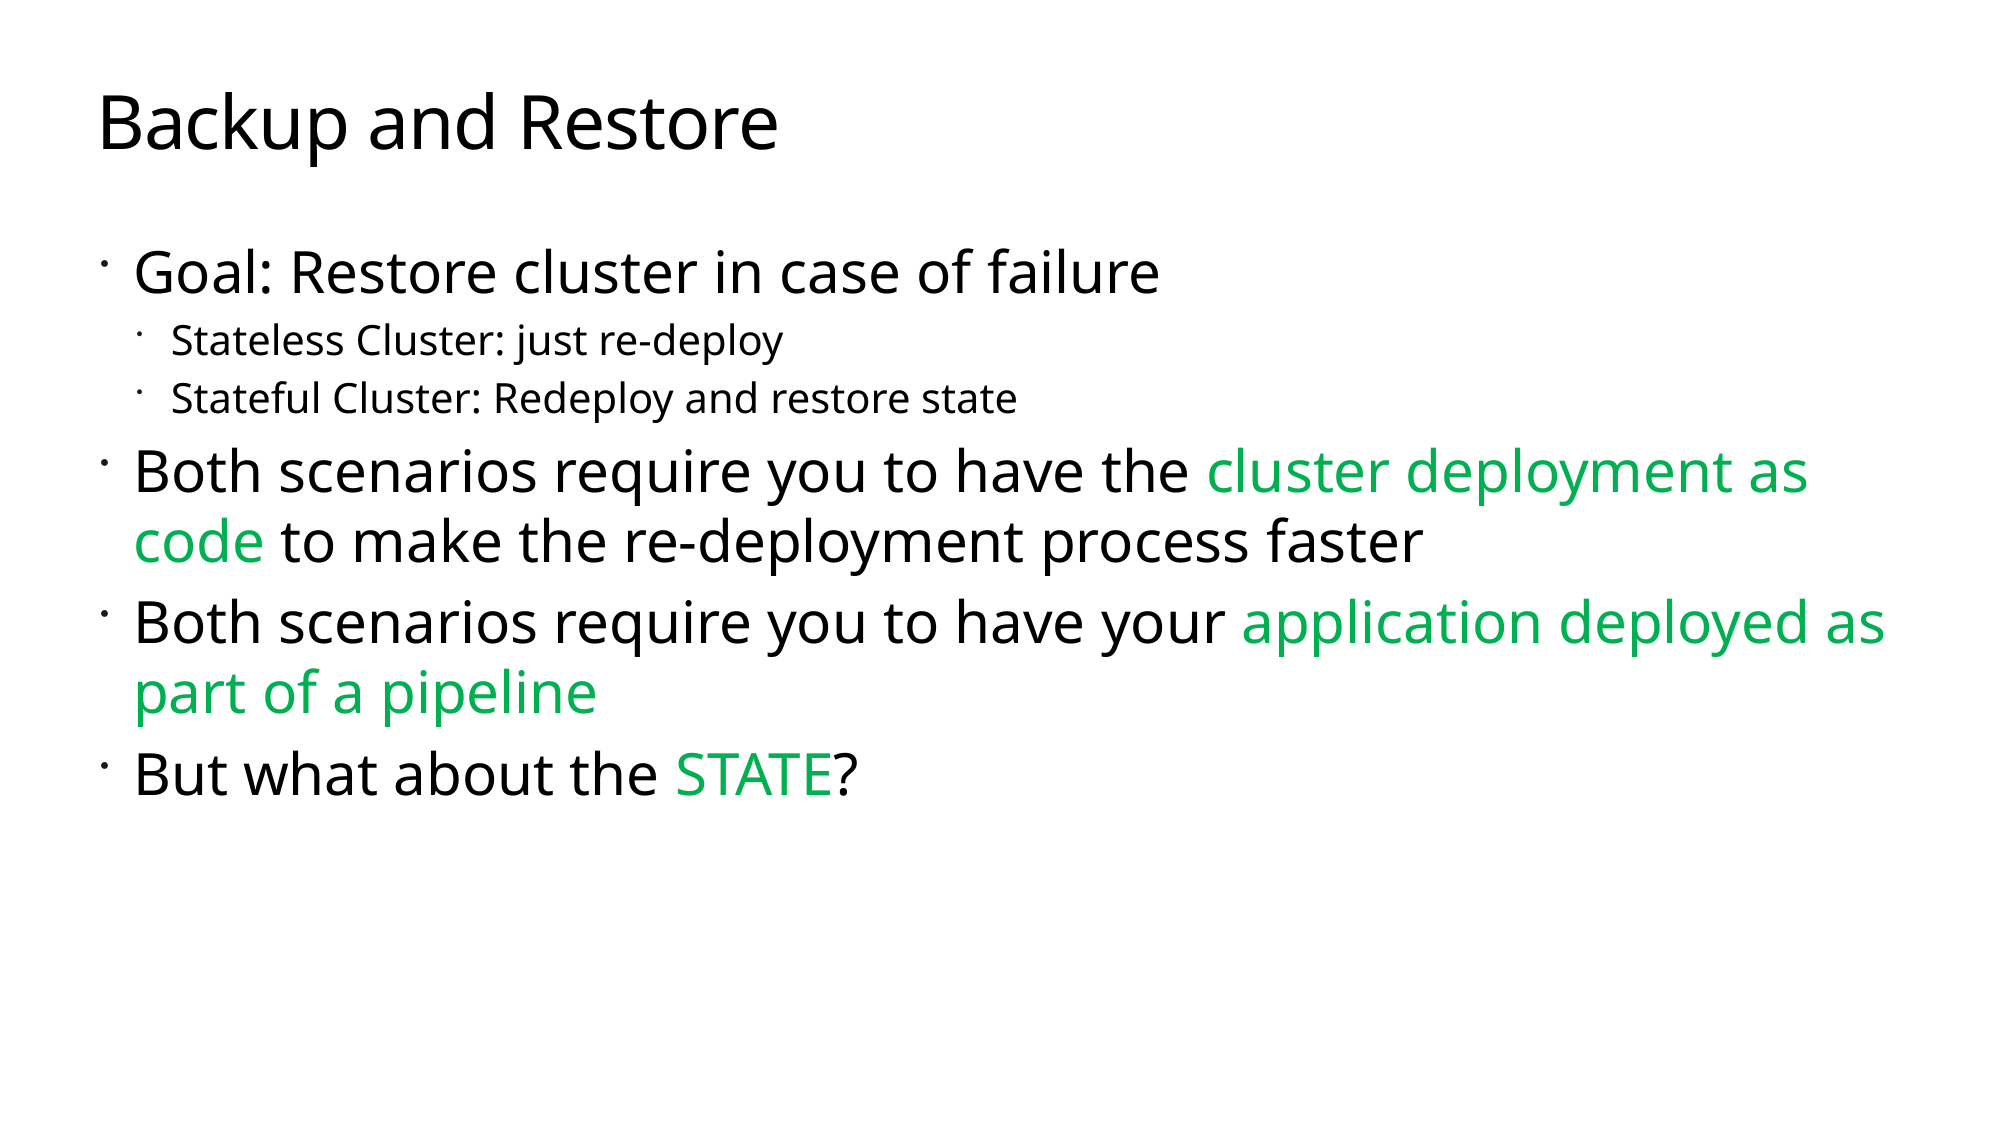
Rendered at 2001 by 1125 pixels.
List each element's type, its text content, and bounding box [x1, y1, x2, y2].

list Goal: Restore cluster in case of failure Stateless Cluster: just re-deploy Stateful Cluster: Redeploy and restore state Both scenarios require you to have the cluster deployment as code to make the re-deployment process faster Both scenarios require you to have your application deployed as part of a pipeline But what about the STATE? [95, 235, 1904, 889]
title Backup and Restore [96, 75, 1904, 166]
